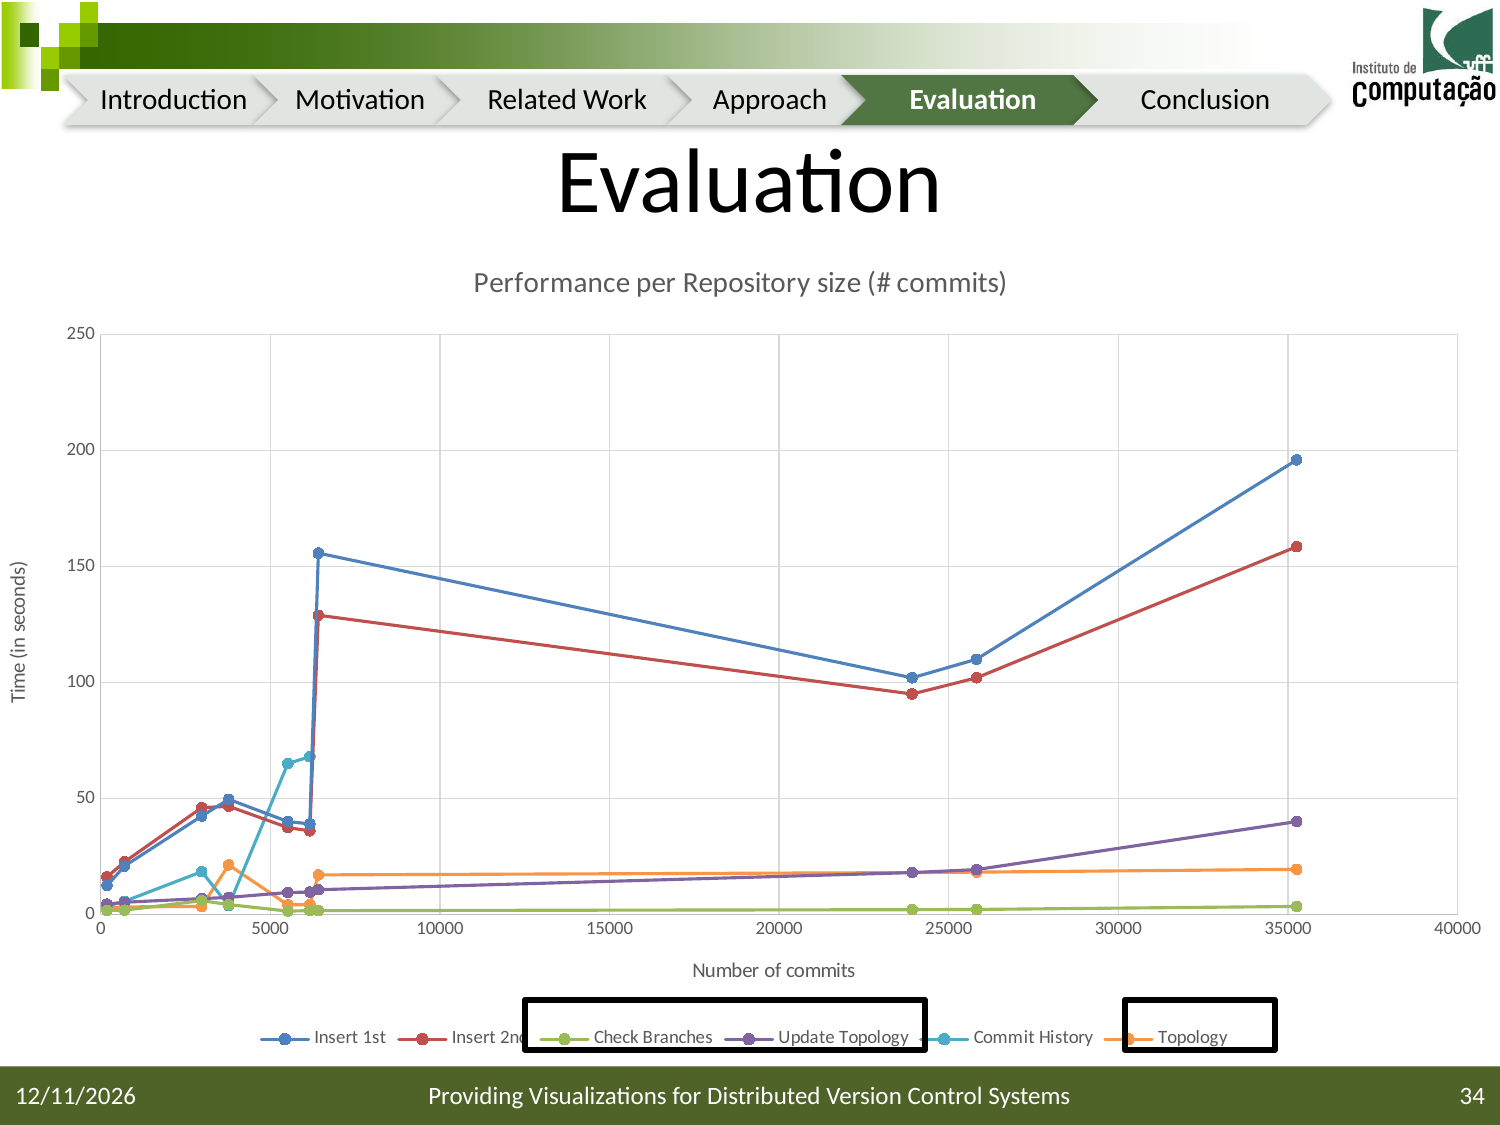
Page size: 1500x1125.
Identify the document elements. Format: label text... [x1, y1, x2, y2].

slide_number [0, 1065, 350, 1125]
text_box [62, 74, 1333, 126]
chart [0, 237, 1500, 1055]
footer Providing Visualizations for Distributed Version Control Systems [362, 1065, 1138, 1125]
slide_number 34 [1149, 1065, 1500, 1125]
title Evaluation [23, 82, 1477, 235]
